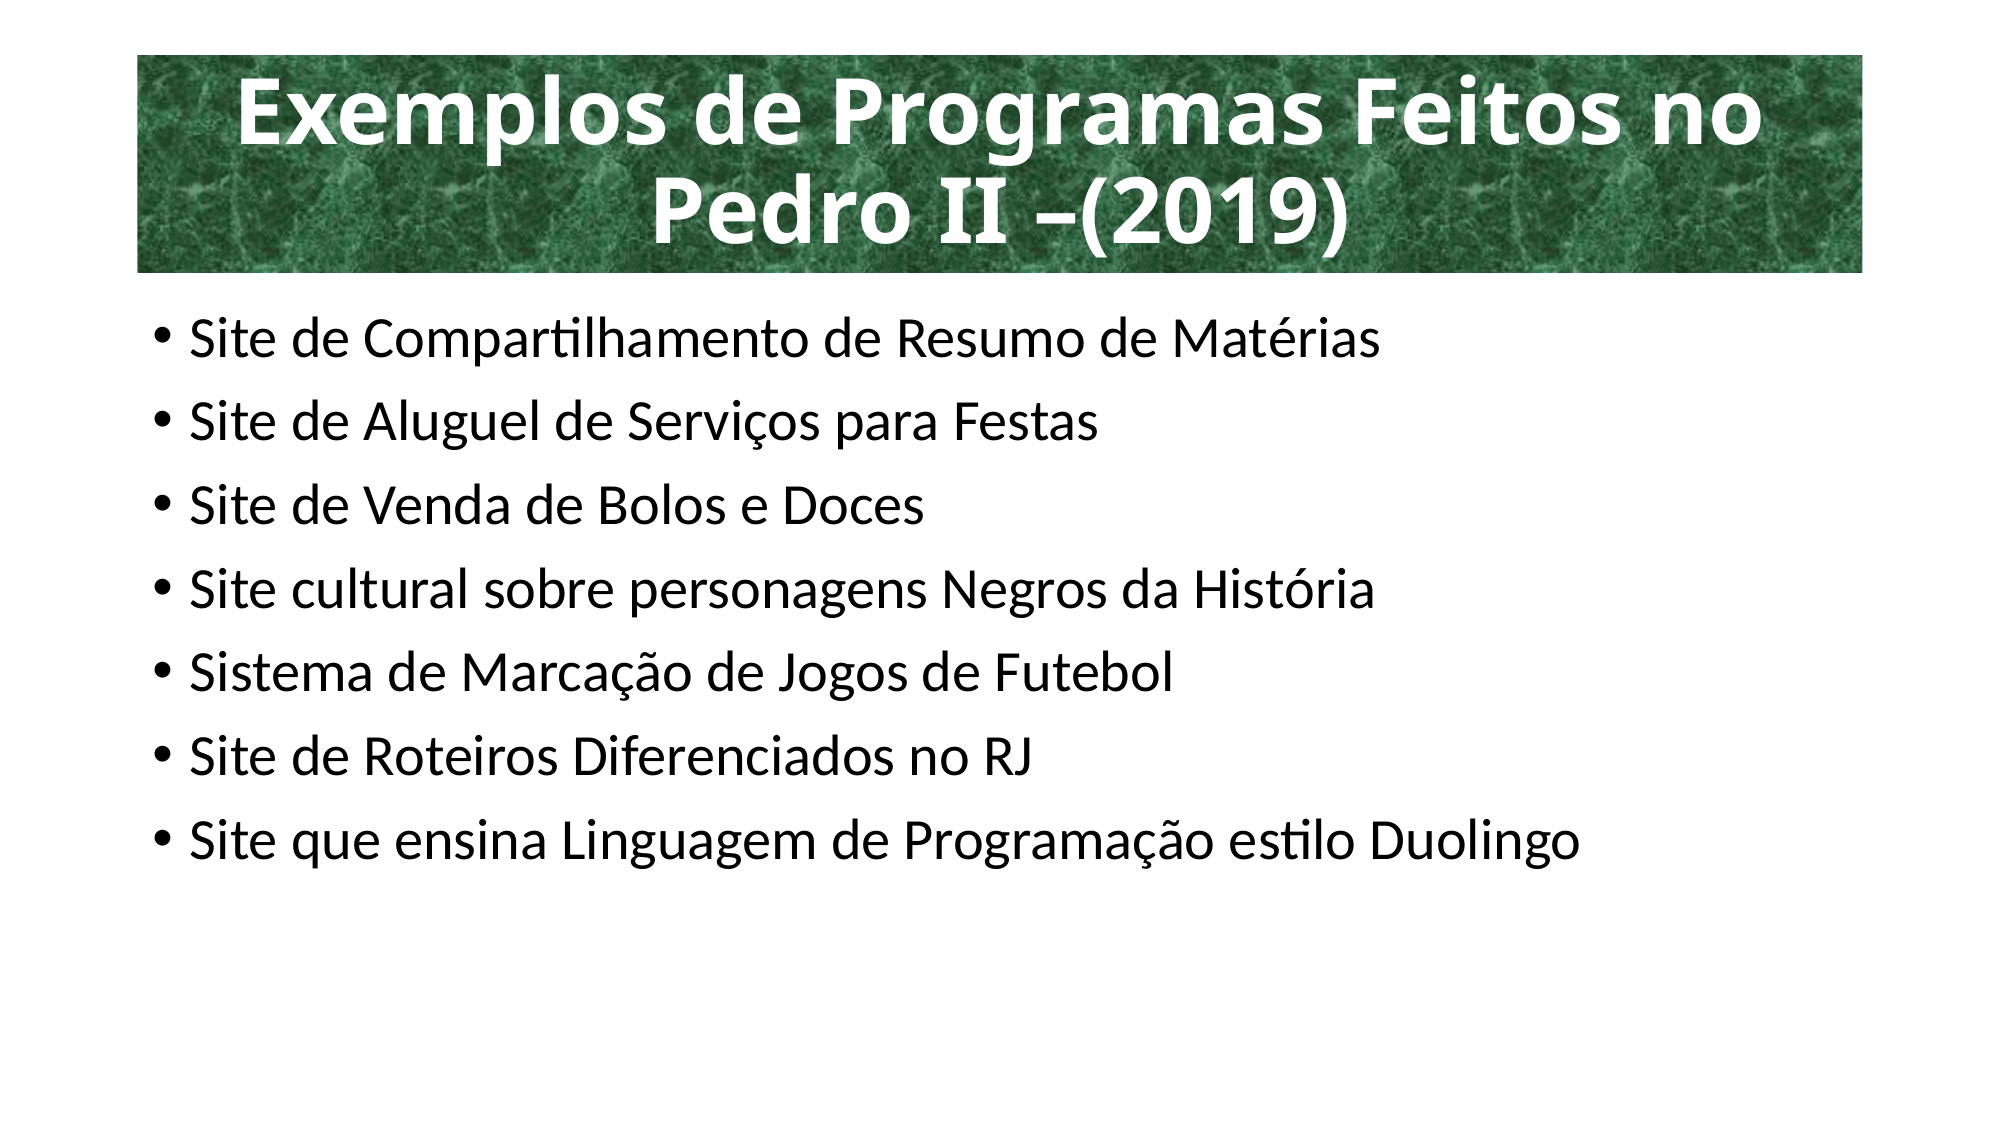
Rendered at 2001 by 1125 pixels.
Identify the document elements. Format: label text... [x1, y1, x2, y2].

list Site de Compartilhamento de Resumo de Matérias Site de Aluguel de Serviços para Festas Site de Venda de Bolos e Doces Site cultural sobre personagens Negros da História Sistema de Marcação de Jogos de Futebol Site de Roteiros Diferenciados no RJ Site que ensina Linguagem de Programação estilo Duolingo [137, 299, 1863, 1014]
title Exemplos de Programas Feitos no Pedro II –(2019) [137, 55, 1863, 273]
